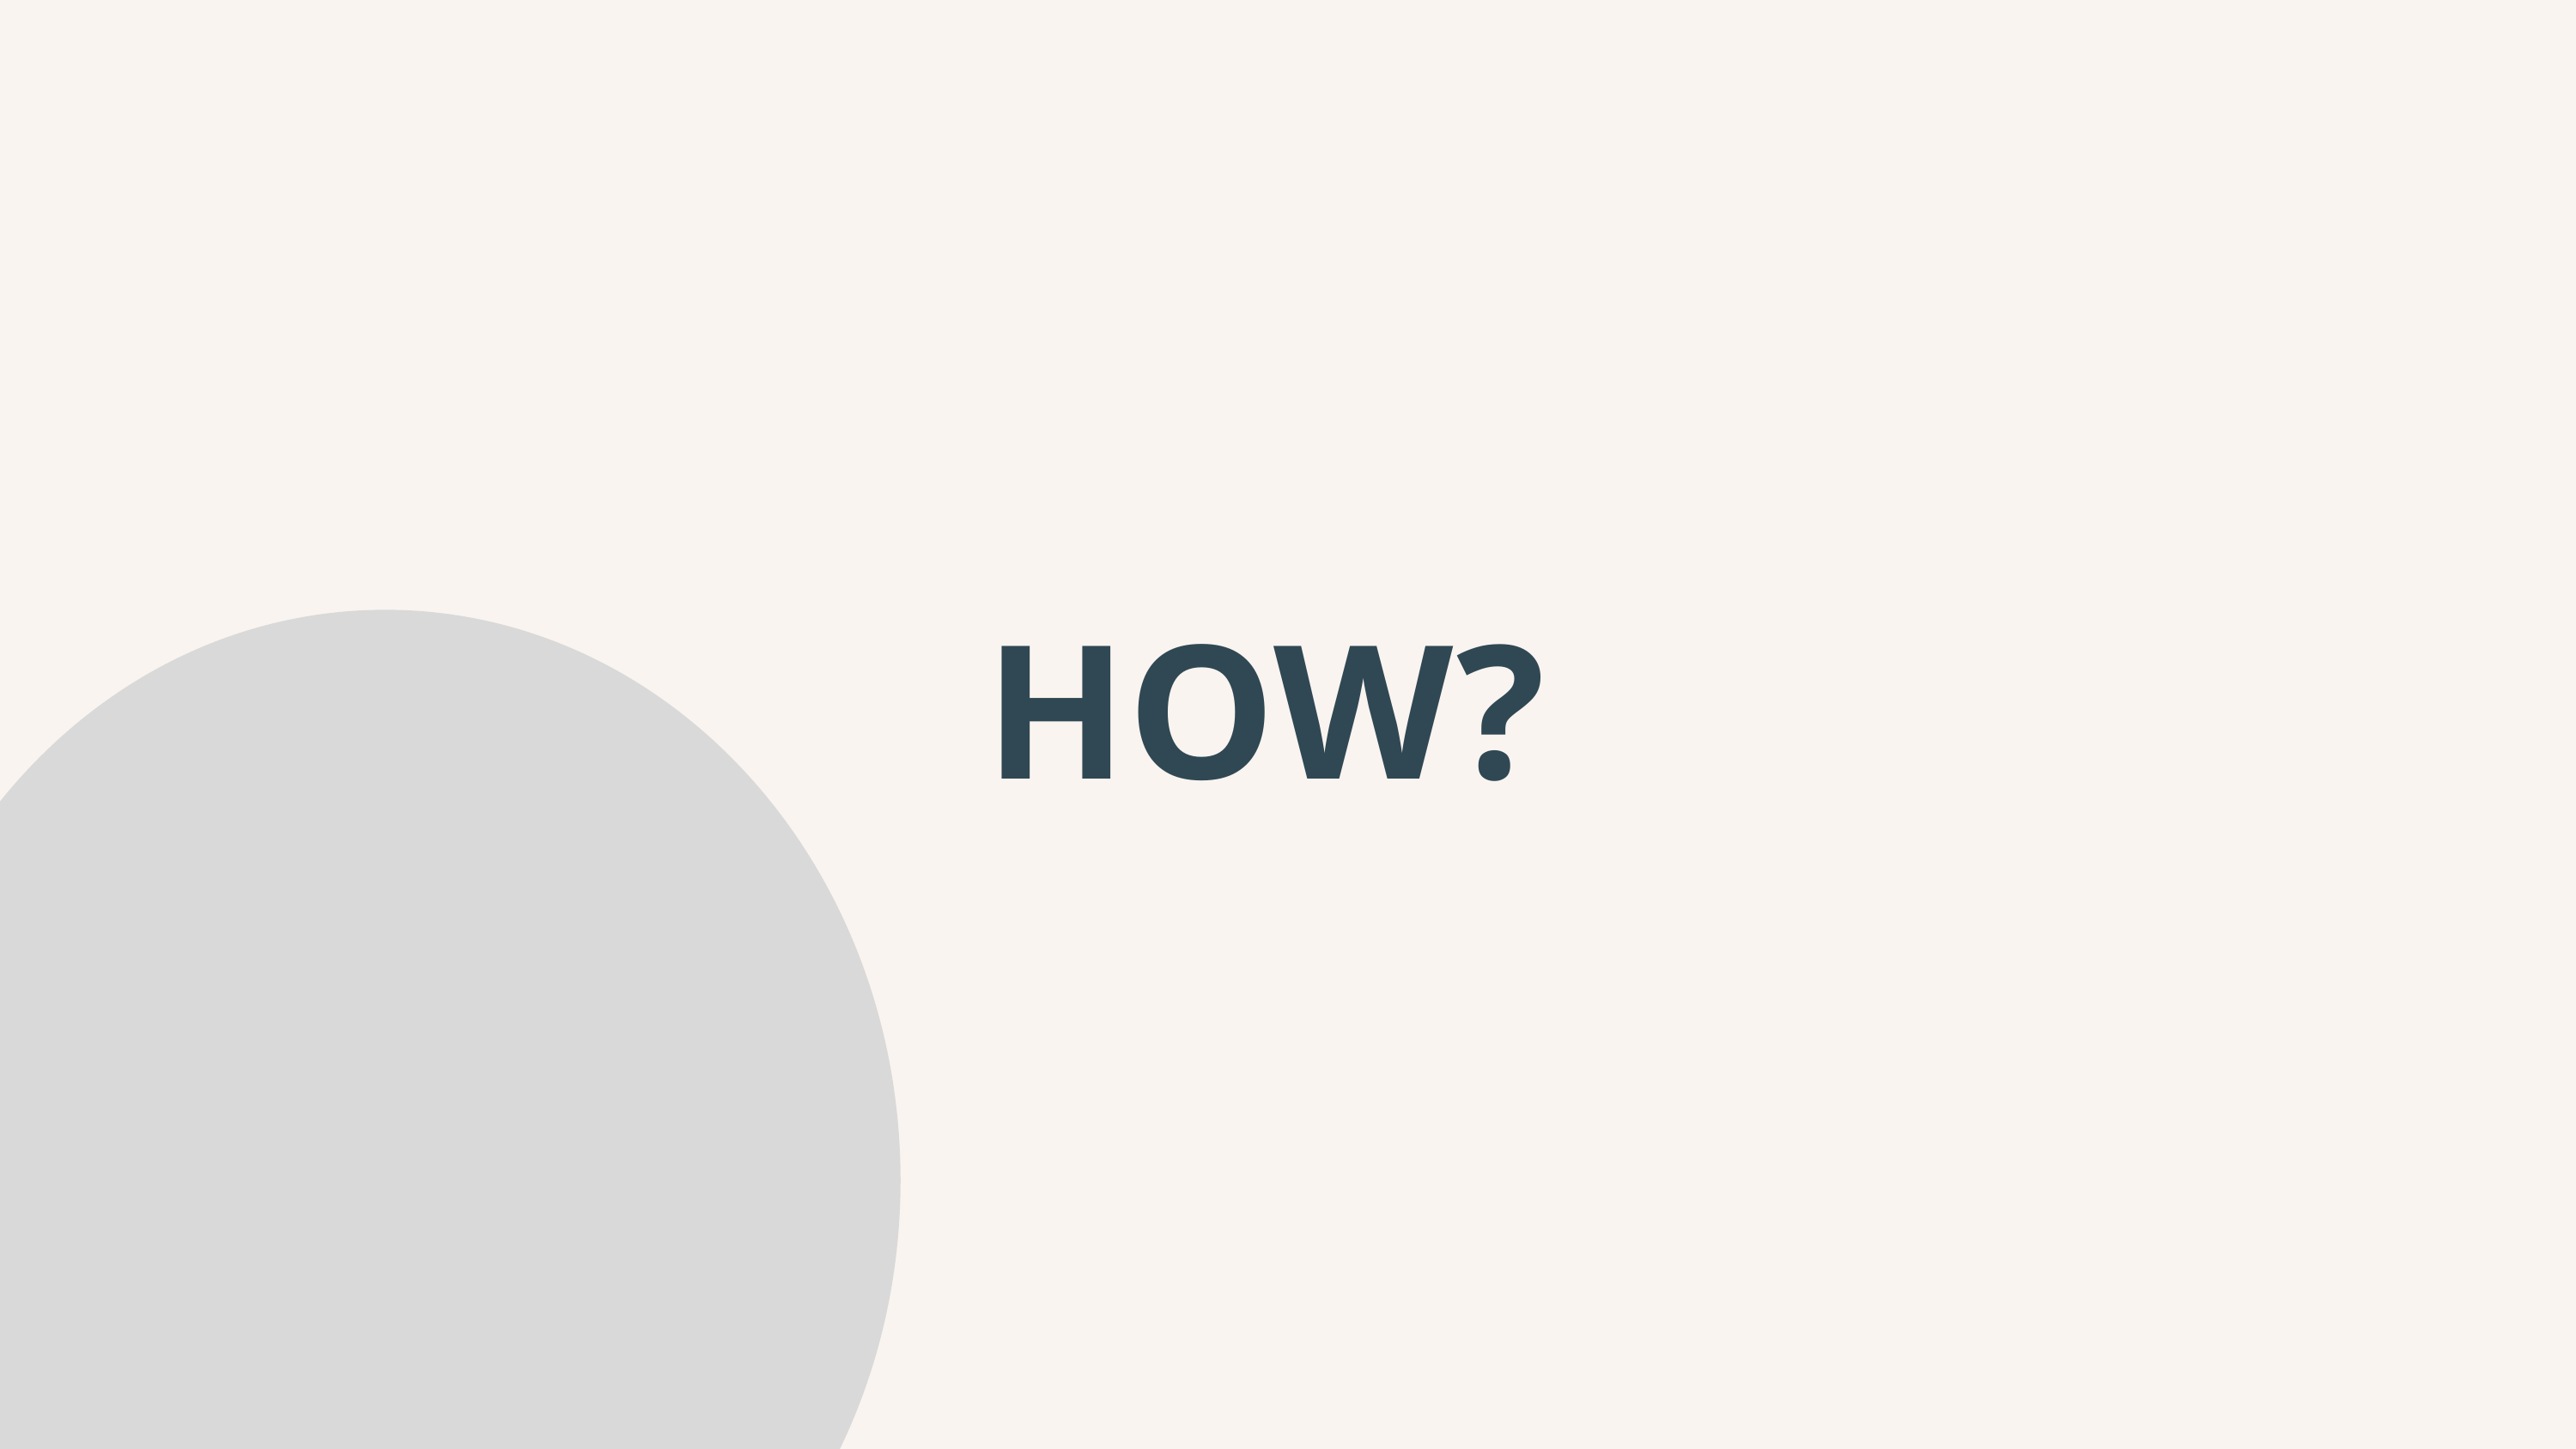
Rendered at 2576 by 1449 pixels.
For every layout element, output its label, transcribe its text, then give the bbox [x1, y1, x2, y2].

text_box HOW? [985, 615, 1591, 817]
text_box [0, 609, 901, 1449]
